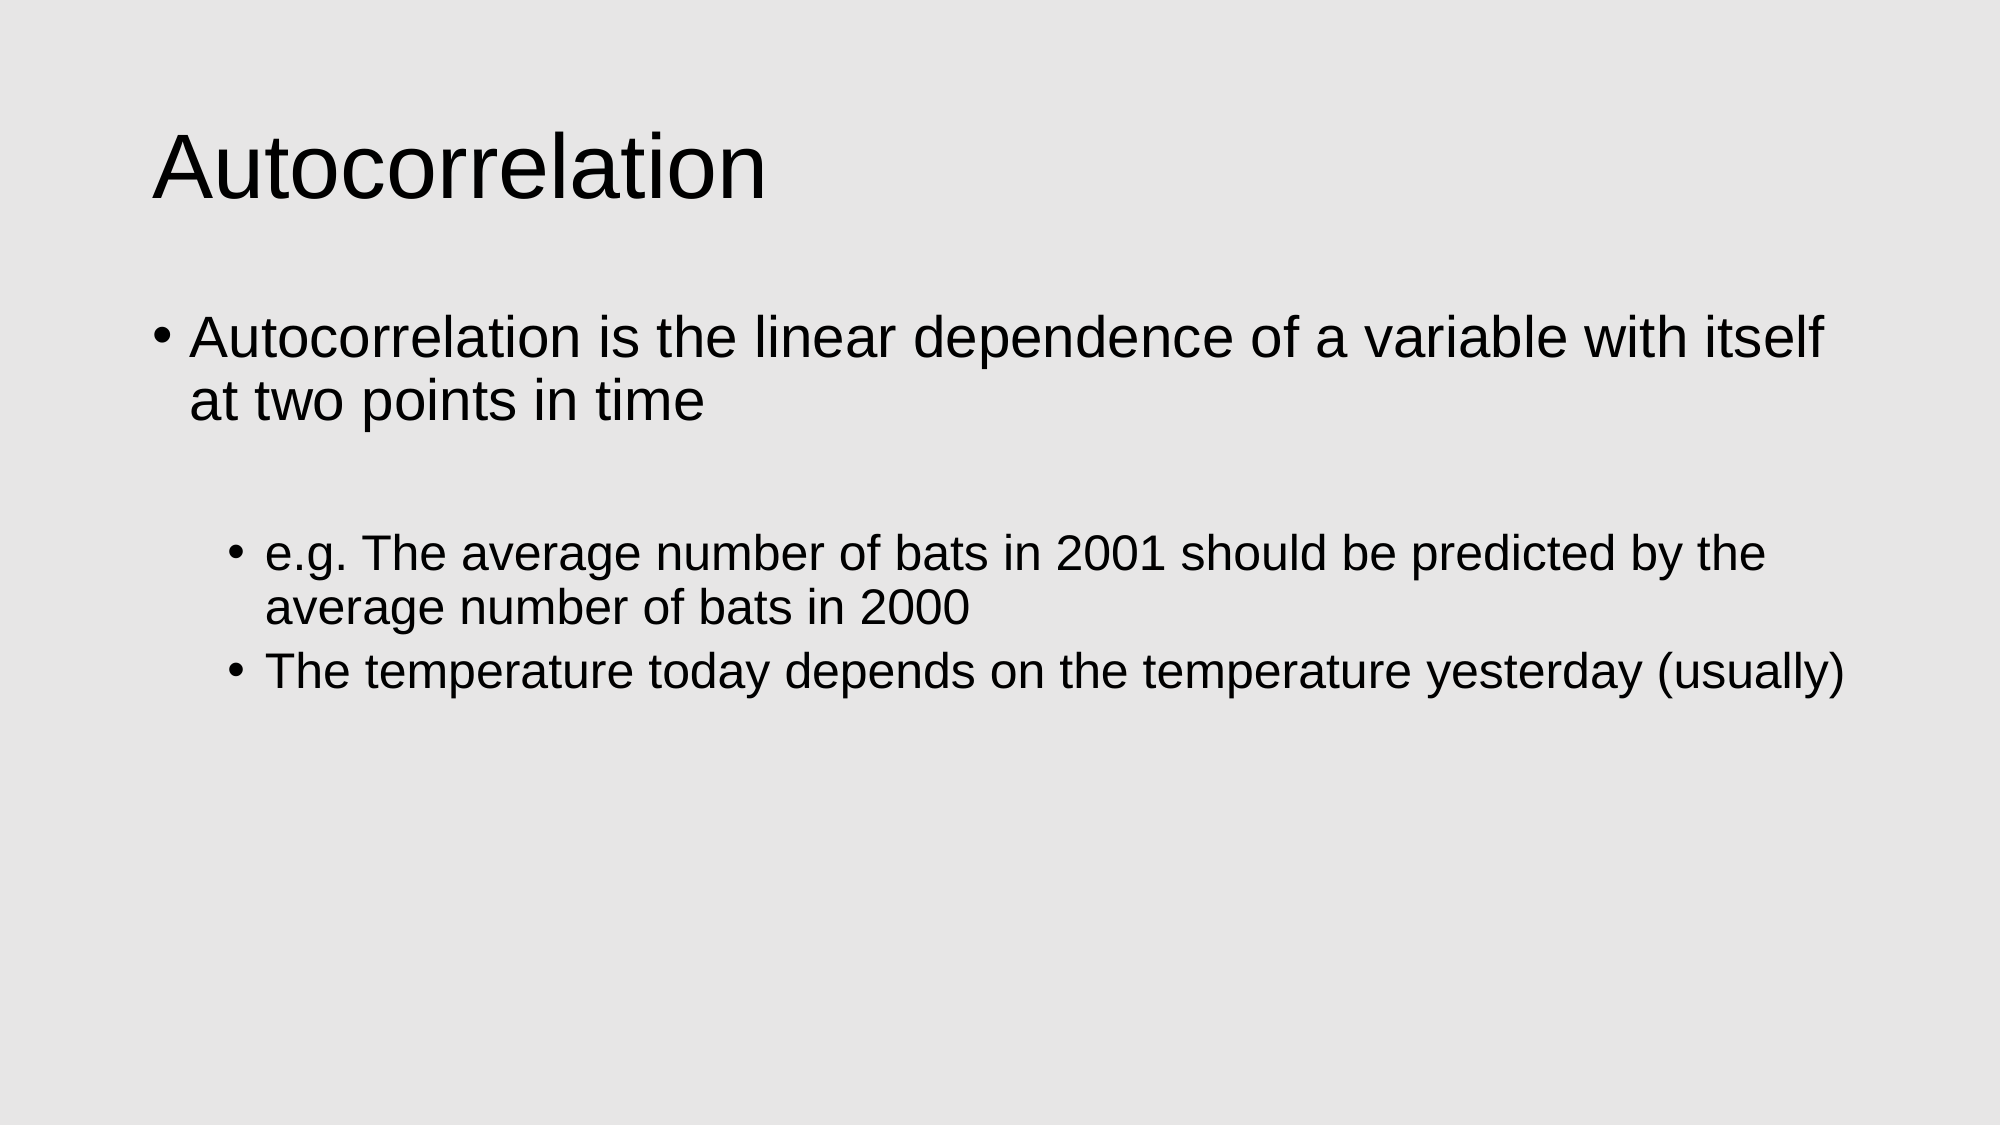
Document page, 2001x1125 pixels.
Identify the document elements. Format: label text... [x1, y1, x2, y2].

title Autocorrelation [137, 59, 1863, 278]
list Autocorrelation is the linear dependence of a variable with itself at two points in time e.g. The average number of bats in 2001 should be predicted by the average number of bats in 2000 The temperature today depends on the temperature yesterday (usually) [137, 299, 1863, 1014]
